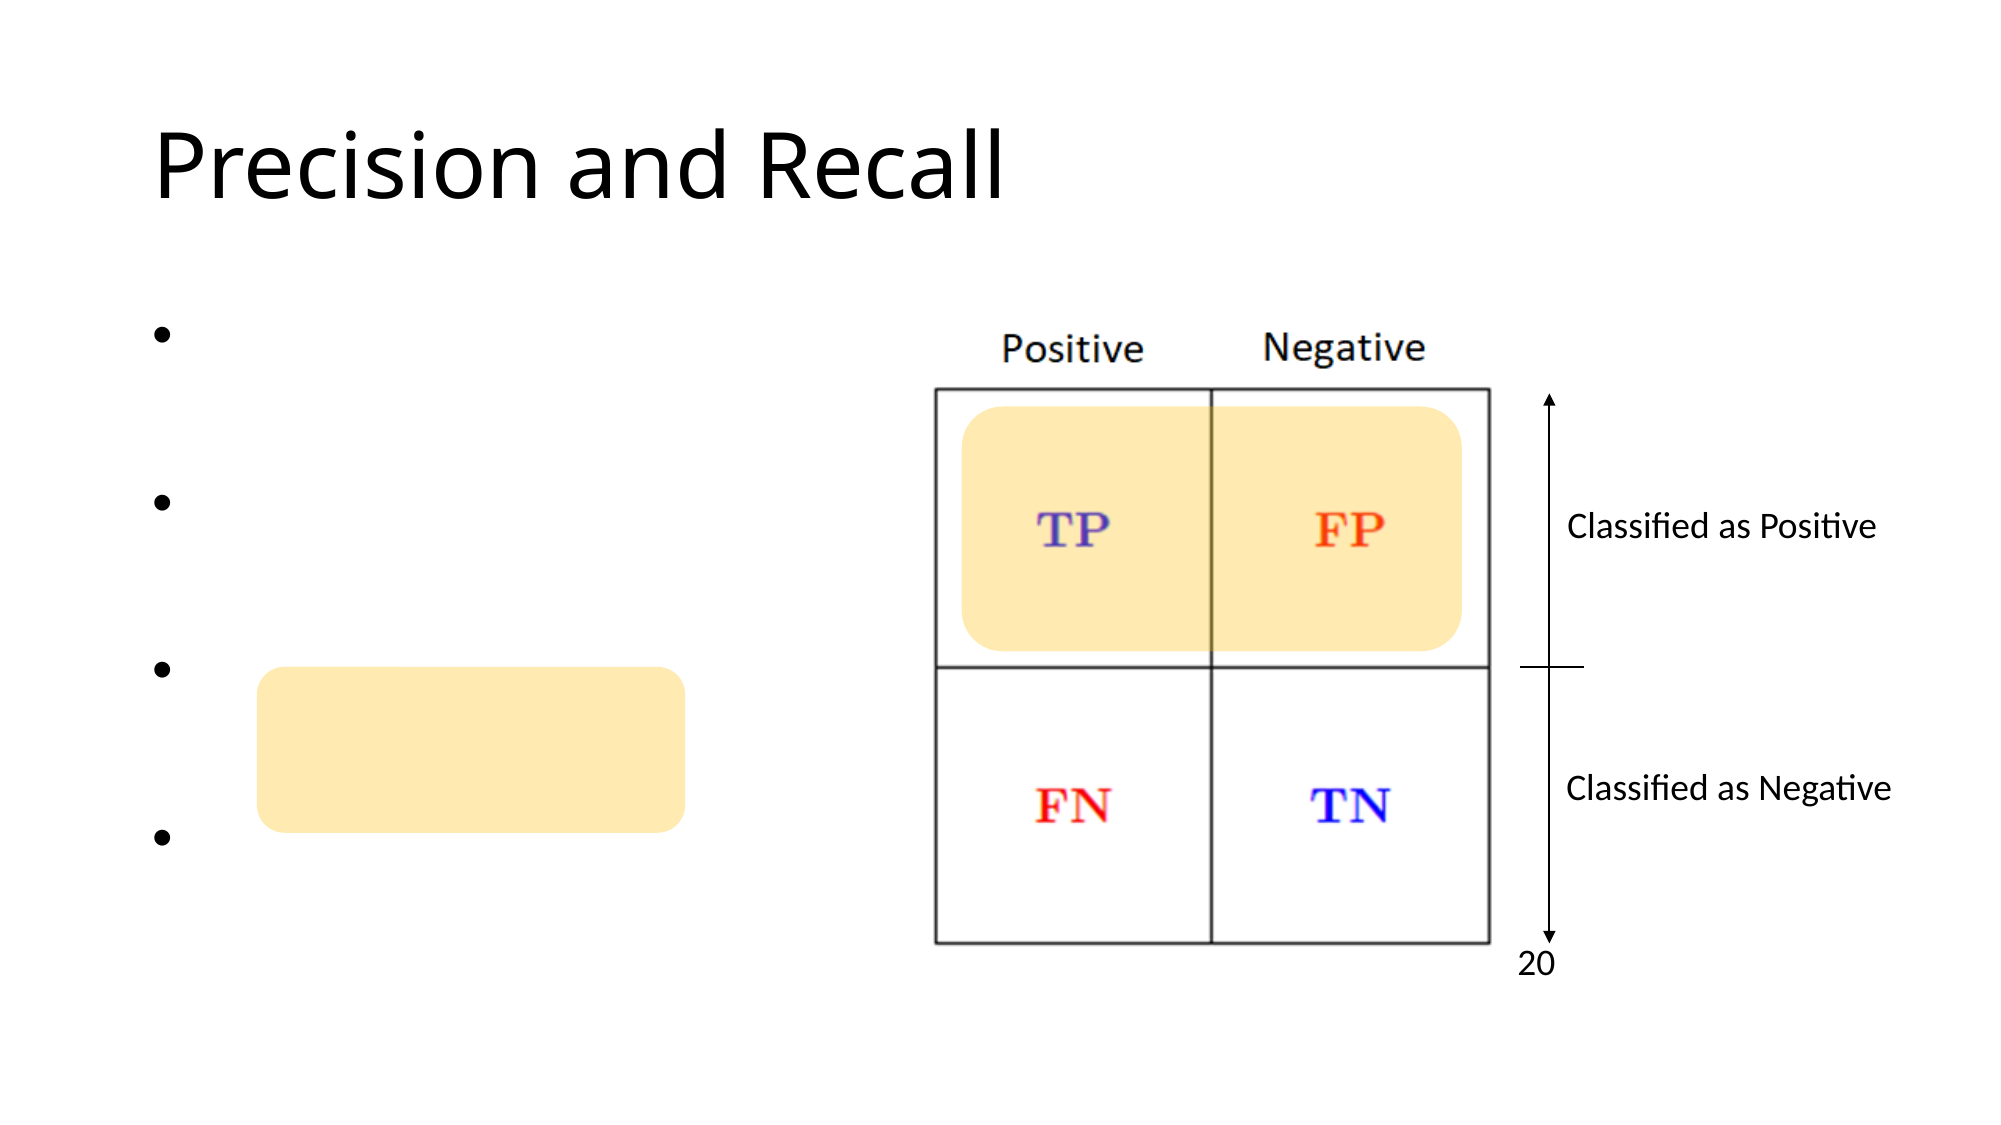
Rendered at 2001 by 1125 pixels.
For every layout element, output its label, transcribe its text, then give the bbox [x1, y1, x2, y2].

text_box Classified as Positive [1552, 493, 1965, 553]
picture [921, 325, 1506, 964]
text_box 20 [1502, 930, 1853, 991]
text_box [255, 665, 687, 834]
title Precision and Recall [137, 59, 1863, 278]
text_box Classified as Negative [1551, 755, 1964, 816]
